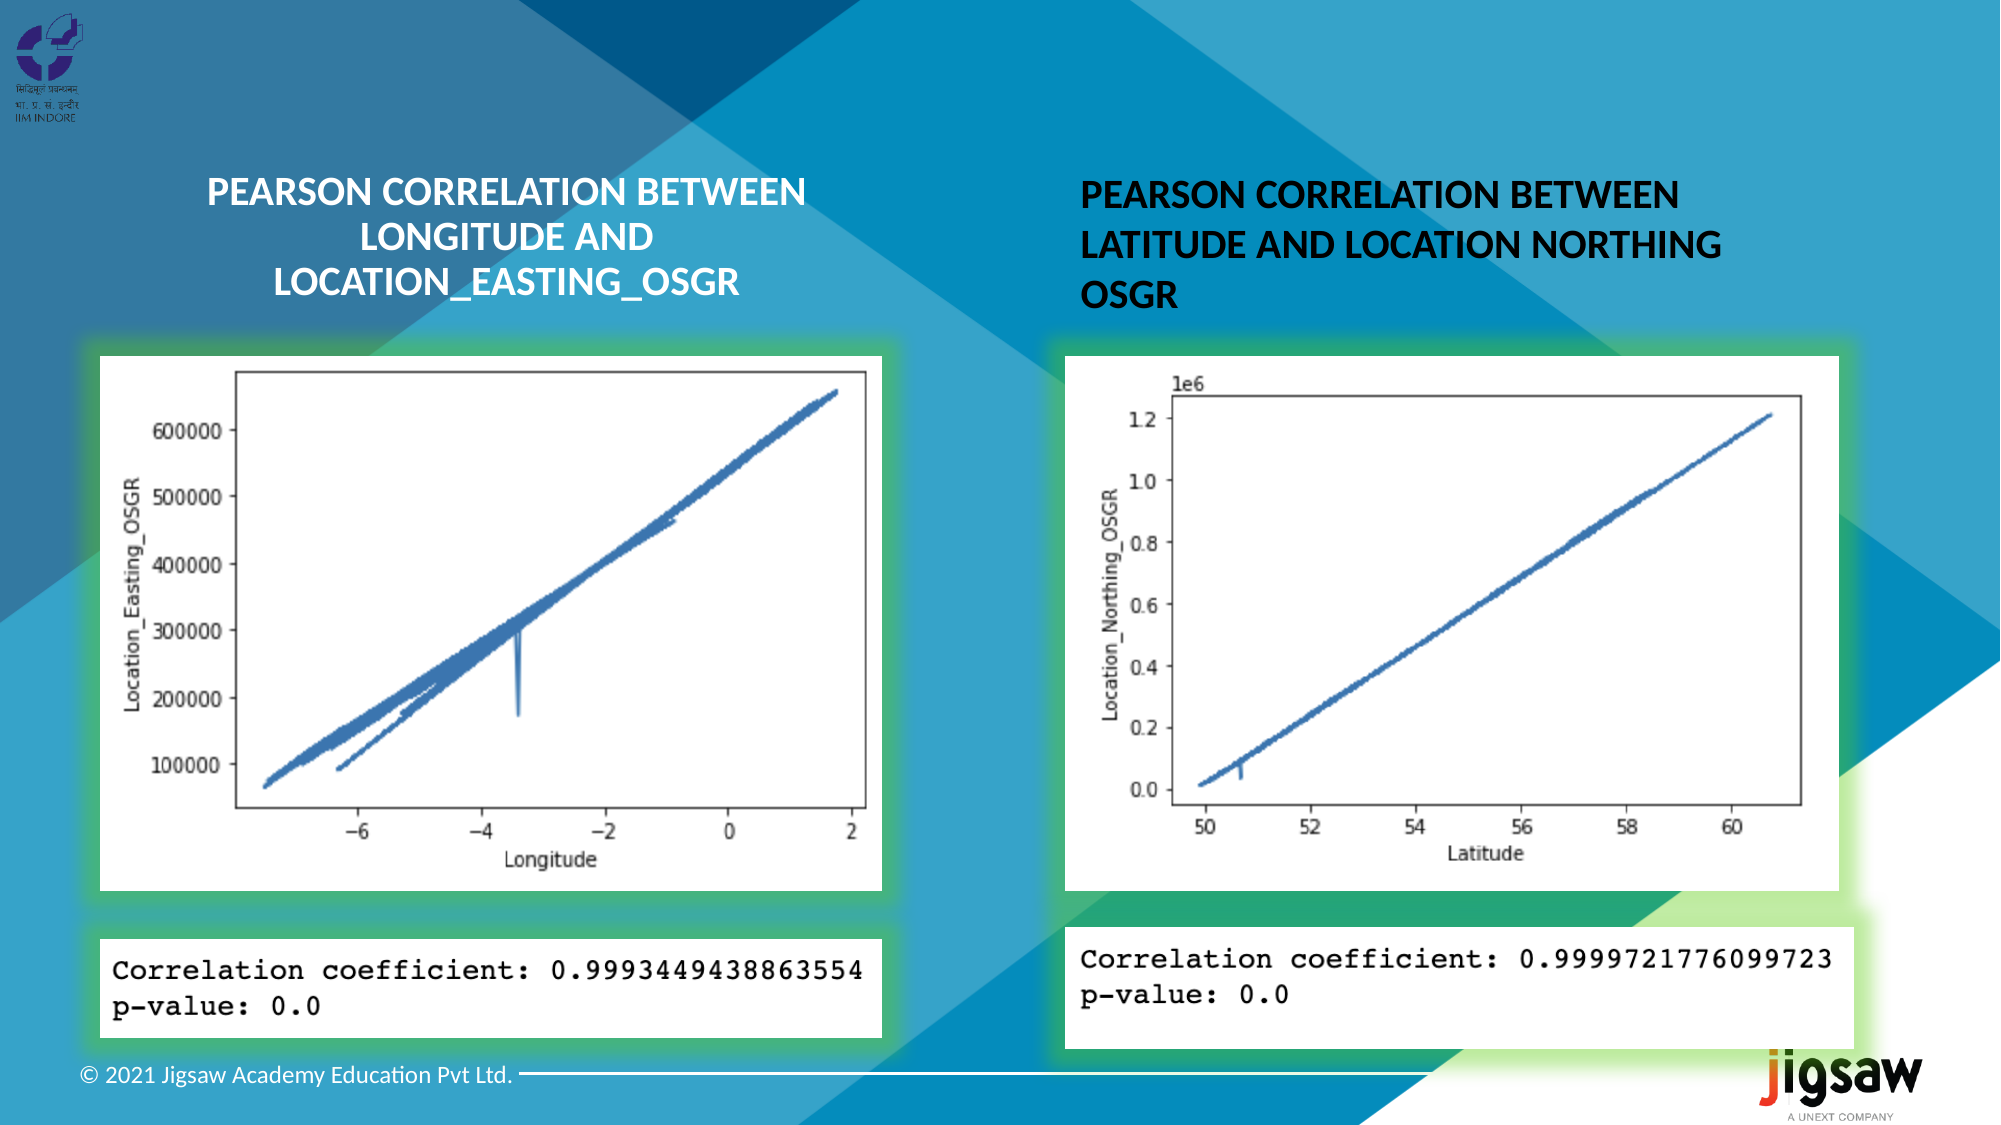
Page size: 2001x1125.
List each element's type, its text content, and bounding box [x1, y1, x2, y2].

picture [99, 938, 883, 1038]
text_box PEARSON CORRELATION BETWEEN LATITUDE AND LOCATION NORTHING OSGR [1065, 159, 1825, 325]
picture [1065, 355, 1840, 892]
picture [1065, 927, 1854, 1049]
title PEARSON CORRELATION BETWEEN LONGITUDE AND LOCATION_EASTING_OSGR [143, 186, 871, 327]
picture [0, 0, 2000, 1125]
picture [99, 355, 883, 892]
